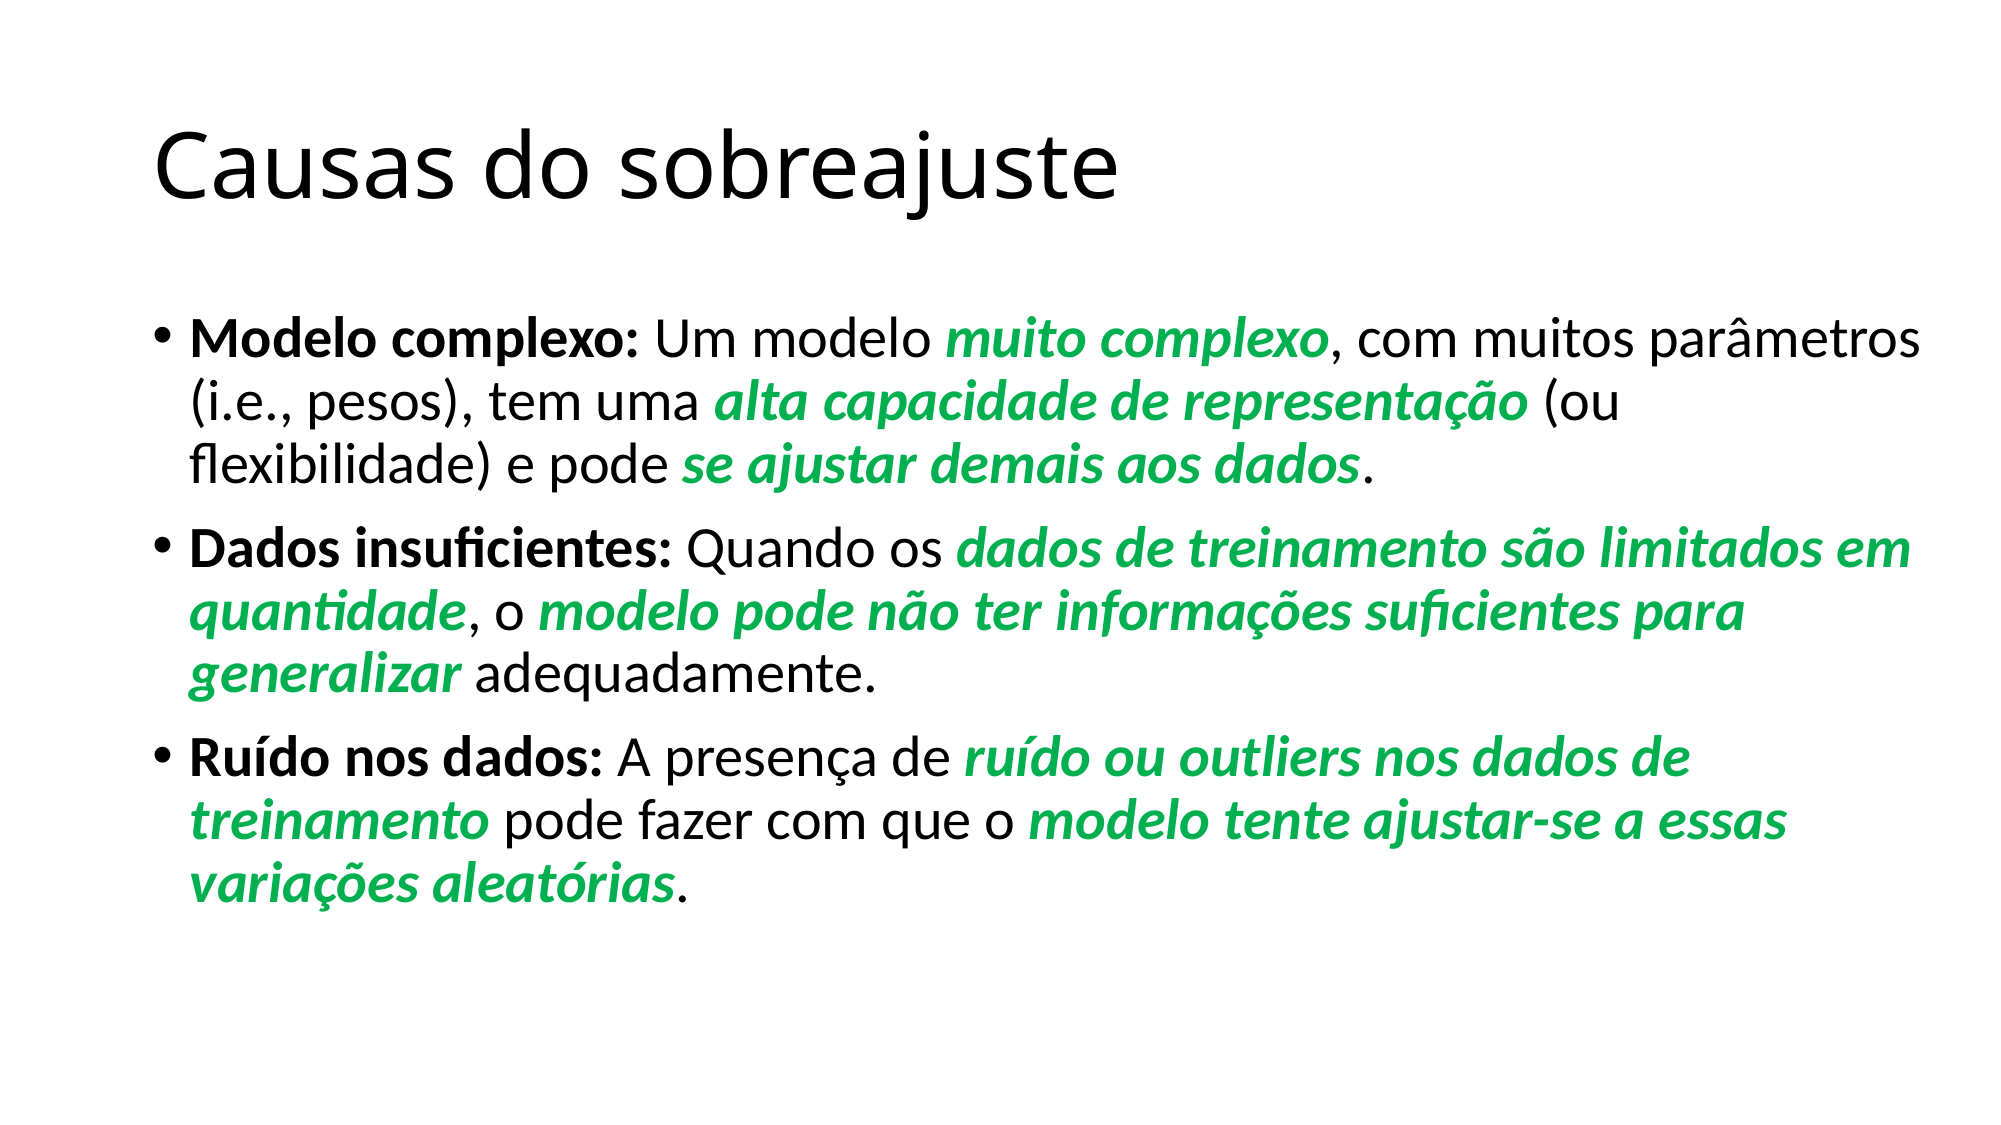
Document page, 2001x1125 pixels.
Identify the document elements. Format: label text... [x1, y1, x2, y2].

title Causas do sobreajuste [137, 59, 1863, 278]
list Modelo complexo: Um modelo muito complexo, com muitos parâmetros (i.e., pesos), tem uma alta capacidade de representação (ou flexibilidade) e pode se ajustar demais aos dados. Dados insuficientes: Quando os dados de treinamento são limitados em quantidade, o modelo pode não ter informações suficientes para generalizar adequadamente. Ruído nos dados: A presença de ruído ou outliers nos dados de treinamento pode fazer com que o modelo tente ajustar-se a essas variações aleatórias. [137, 299, 1942, 1125]
